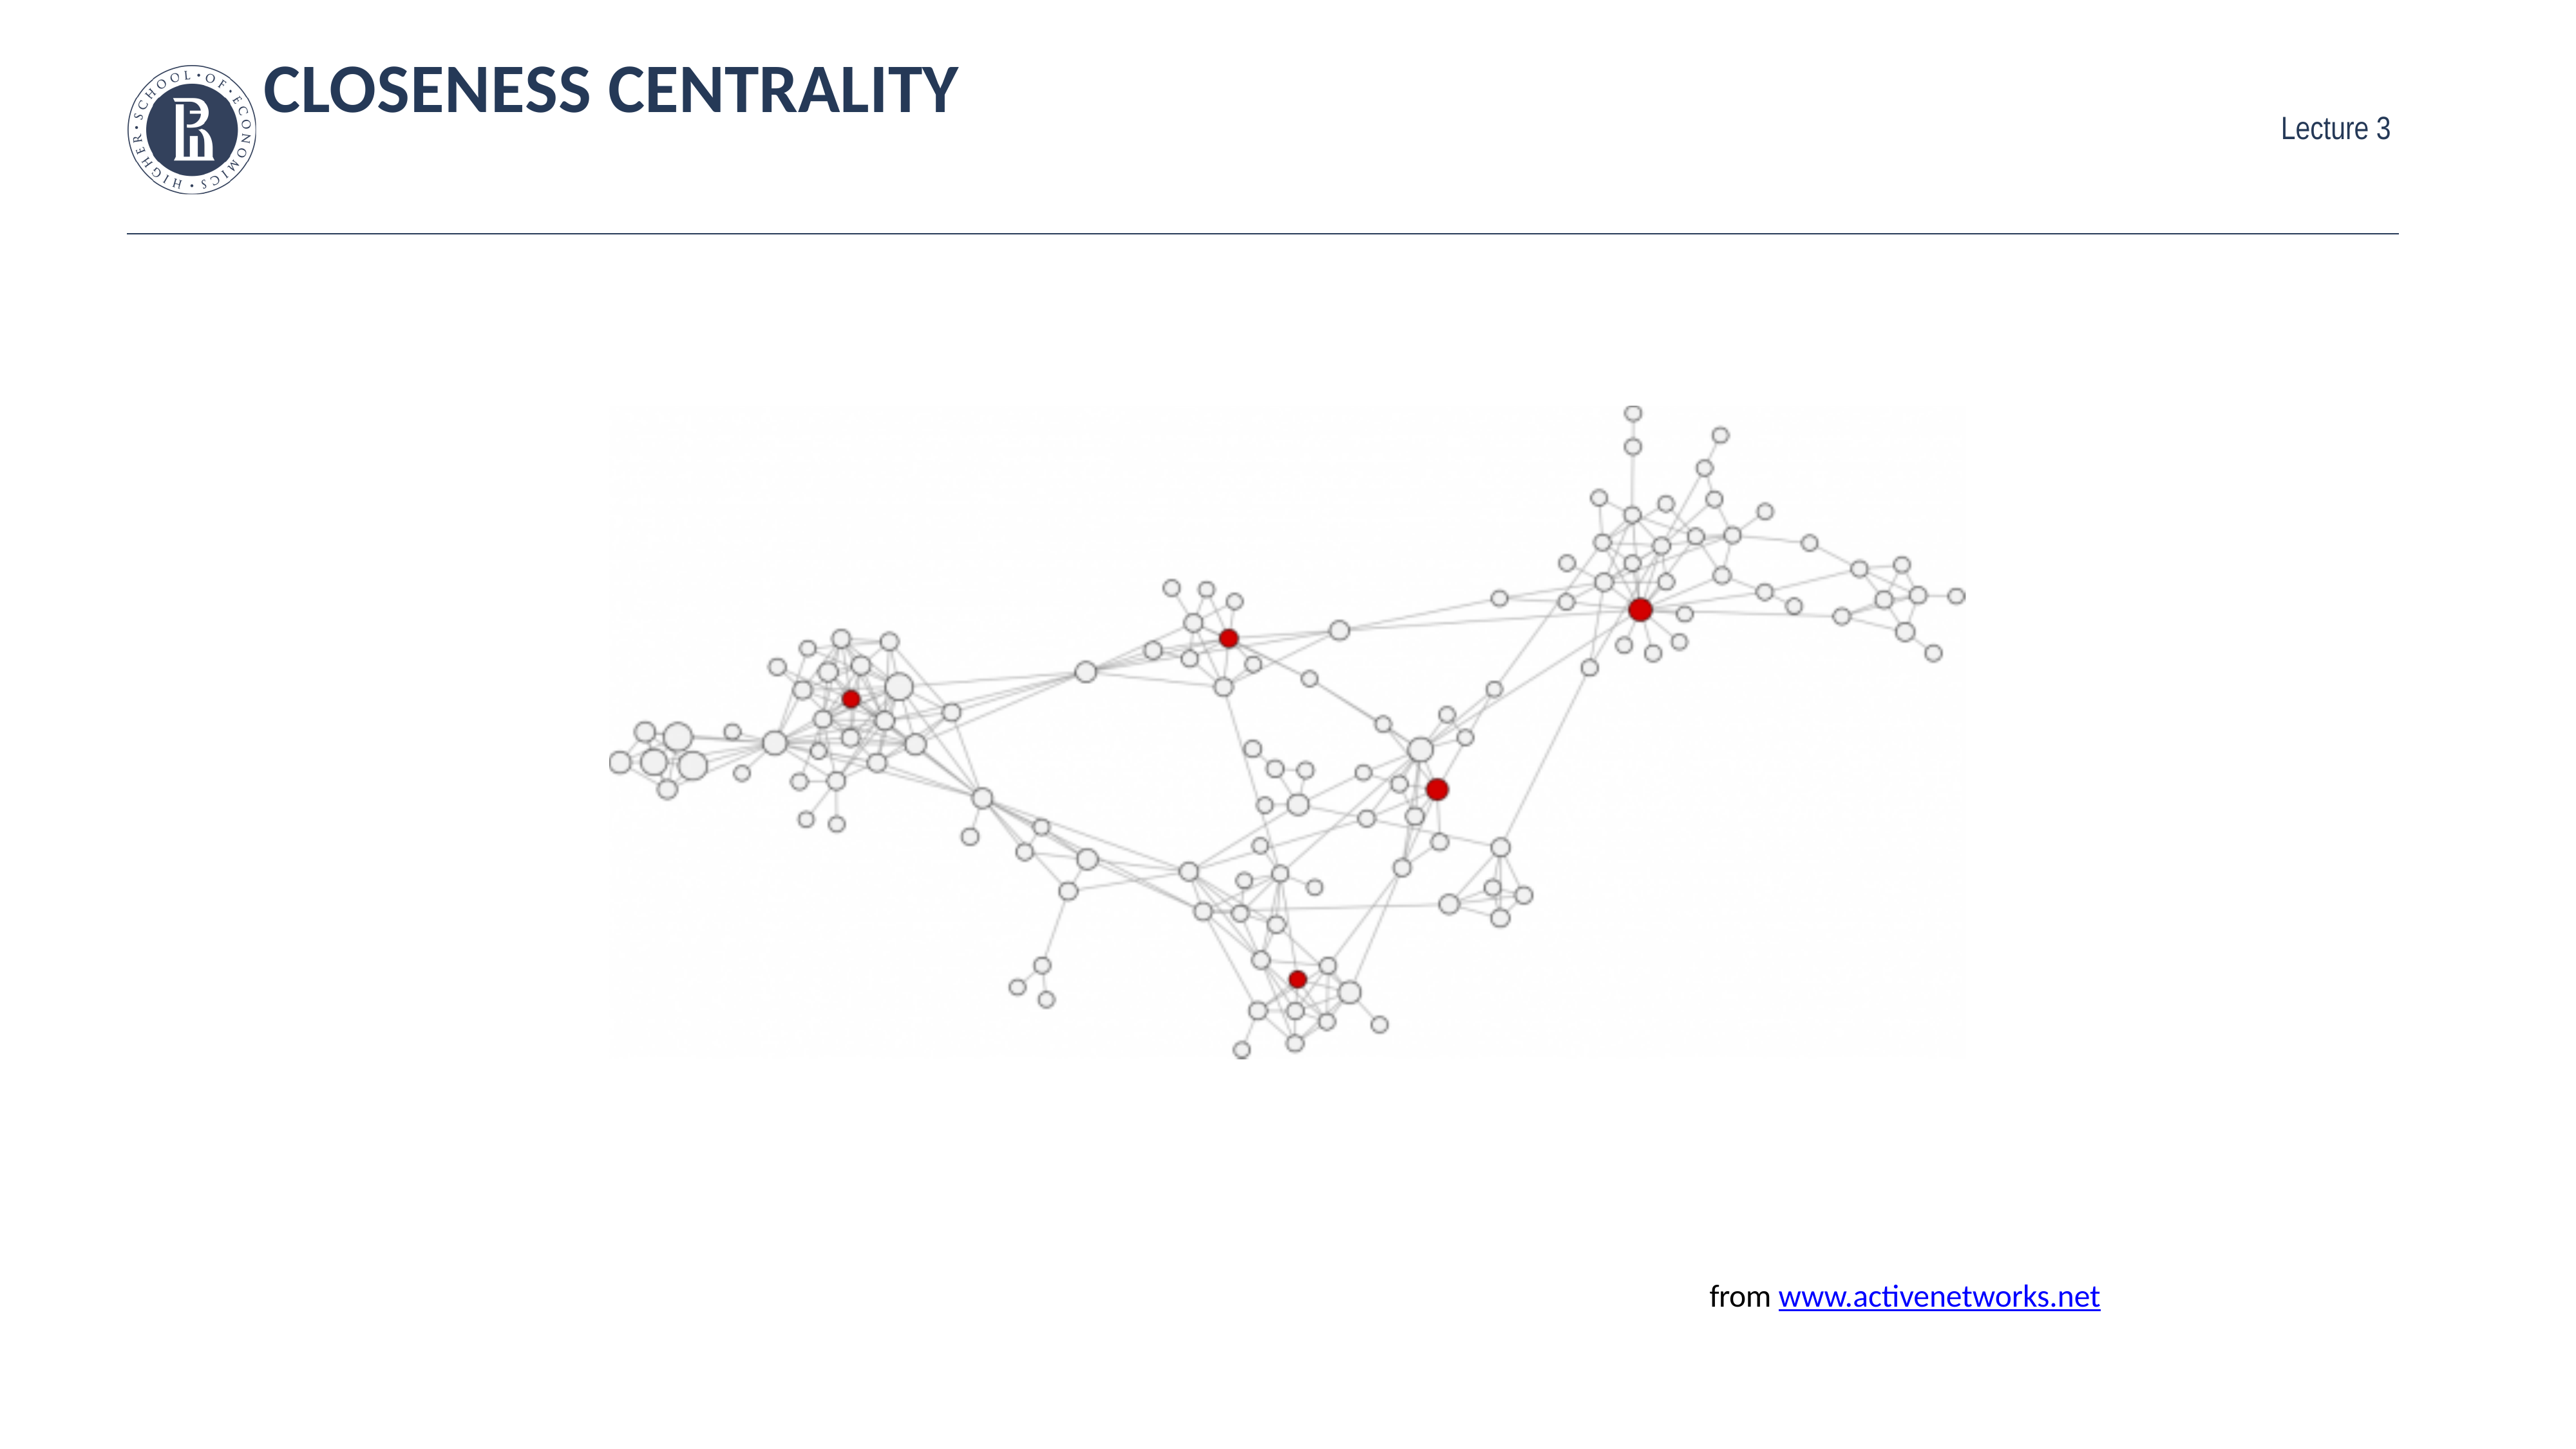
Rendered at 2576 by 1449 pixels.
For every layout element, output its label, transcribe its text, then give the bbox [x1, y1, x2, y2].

picture [128, 65, 256, 194]
text_box from www.activenetworks.net [1698, 1270, 2107, 1314]
title Closeness centrality [256, 34, 1906, 135]
text_box [609, 406, 1966, 1059]
